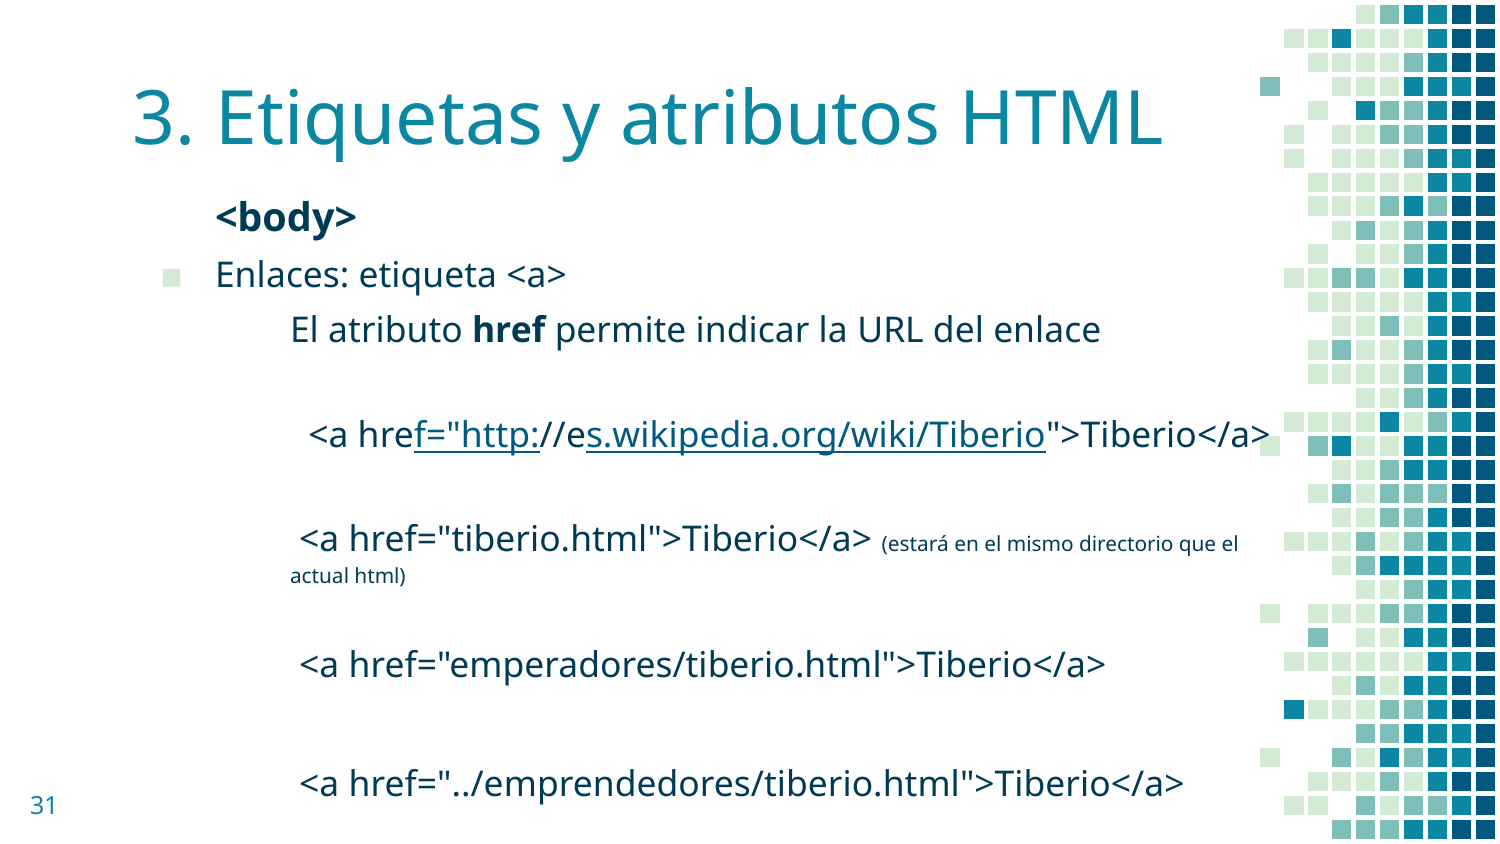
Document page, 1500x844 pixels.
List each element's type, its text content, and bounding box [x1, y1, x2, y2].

list <body> Enlaces: etiqueta <a> El atributo href permite indicar la URL del enlace <a href="http://es.wikipedia.org/wiki/Tiberio">Tiberio</a> <a href="tiberio.html">Tiberio</a> (estará en el mismo directorio que el actual html) <a href="emperadores/tiberio.html">Tiberio</a> <a href="../emprendedores/tiberio.html">Tiberio</a> [124, 177, 1431, 674]
slide_number ‹#› [15, 774, 105, 839]
title 3. Etiquetas y atributos HTML [117, 33, 1227, 175]
